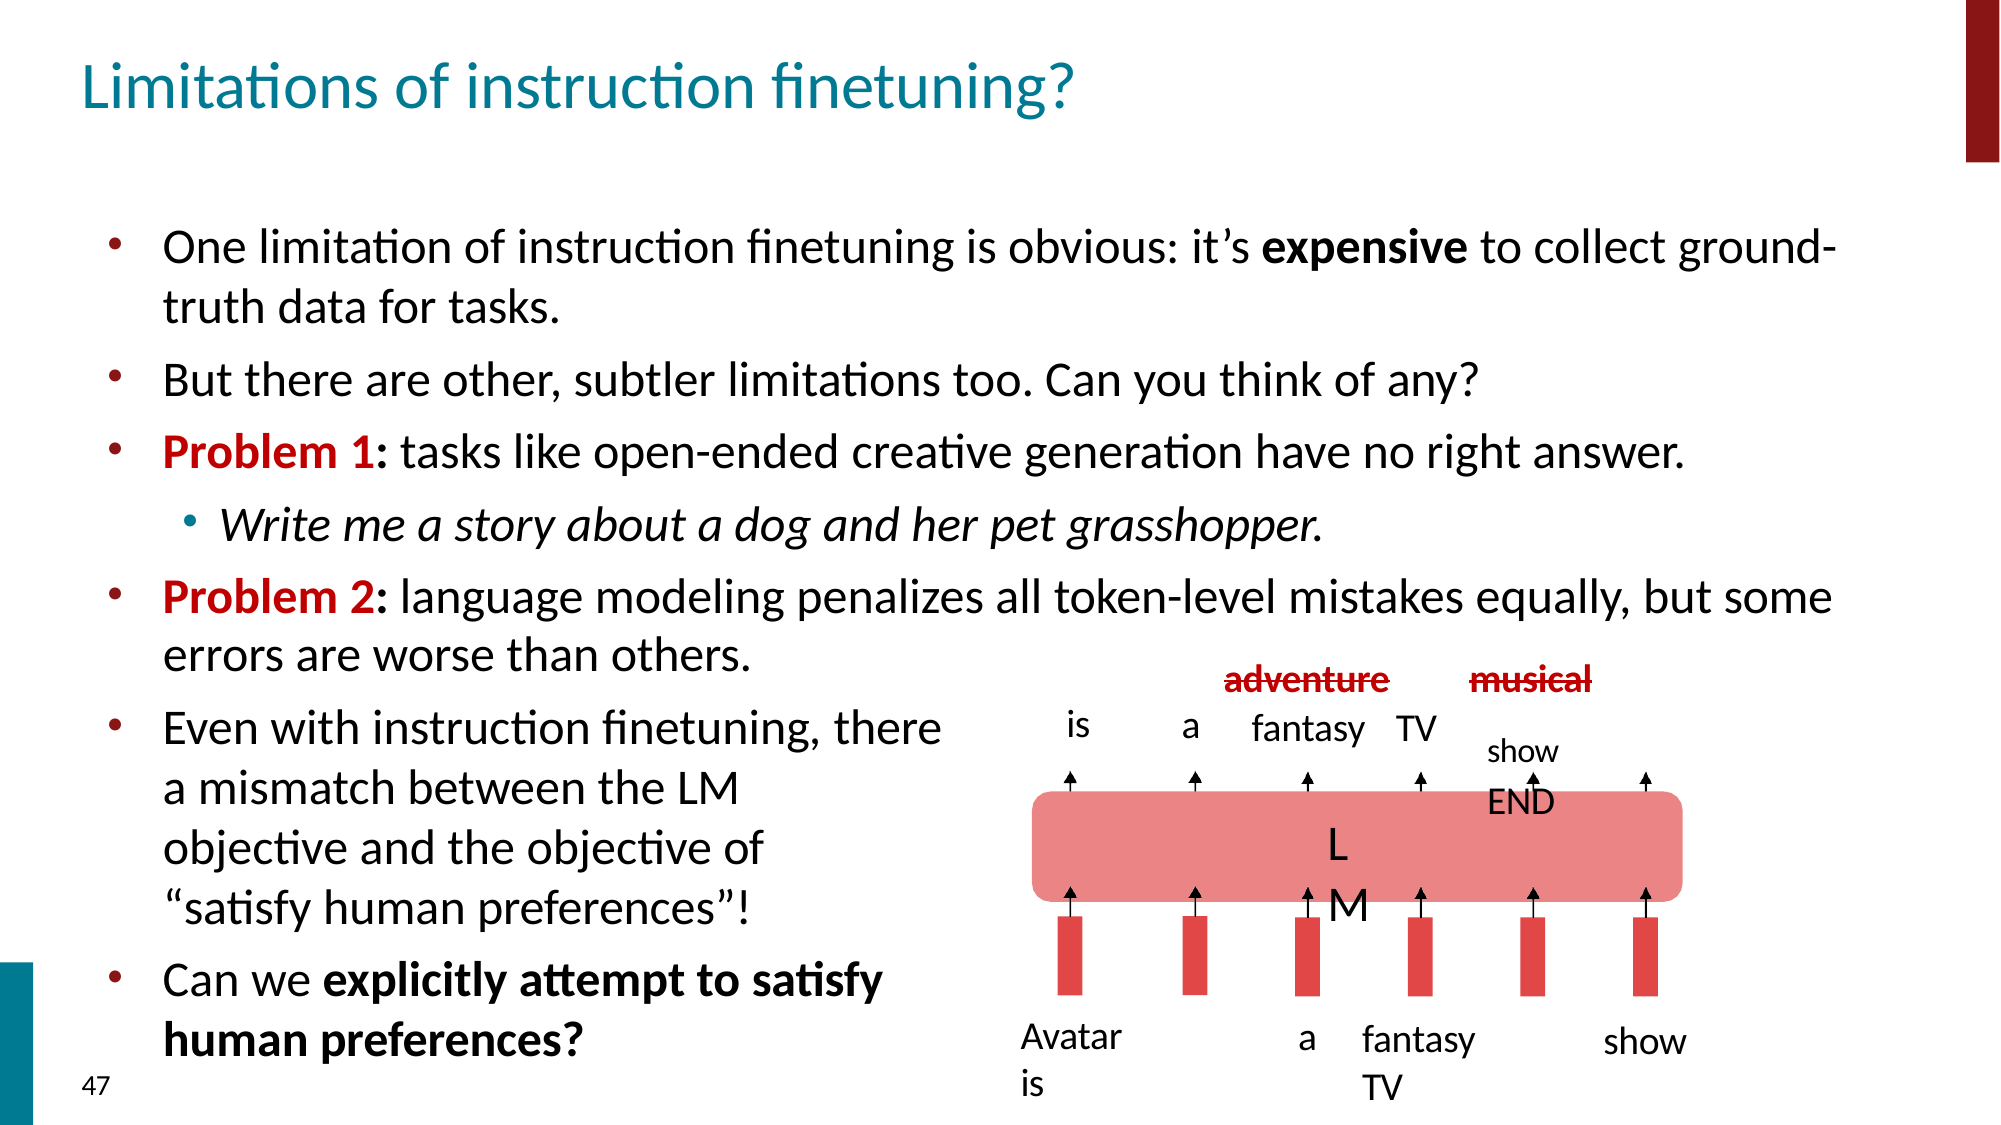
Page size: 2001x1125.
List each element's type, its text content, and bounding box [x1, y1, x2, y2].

text_box is [1064, 696, 1092, 746]
text_box a [1179, 697, 1203, 747]
text_box TV [1393, 699, 1439, 750]
text_box fantasy TV [1359, 1011, 1556, 1109]
title Limitations of instruction finetuning? [78, 39, 1922, 230]
text_box One limitation of instruction finetuning is obvious: it’s expensive to collect ground- truth data for tasks. But there are other, subtler limitations too. Can you think of any? Problem 1: tasks like open-ended creative generation have no right answer. Write me a story about a dog and her pet grasshopper. Problem 2: language modeling penalizes all token-level mistakes equally, but some [104, 211, 1842, 624]
text_box musical show END [1467, 646, 1678, 768]
text_box errors are worse than others. Even with instruction finetuning, there a mismatch between the LM objective and the objective of “satisfy human preferences”! Can we explicitly attempt to satisfy human preferences? [104, 607, 947, 1067]
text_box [1063, 884, 1652, 918]
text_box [1031, 770, 1684, 997]
text_box show [1601, 1012, 1690, 1063]
text_box Avatar is [1018, 1007, 1209, 1105]
slide_number 47 [75, 1071, 119, 1125]
text_box a [1296, 1008, 1320, 1058]
text_box adventure fantasy [1220, 648, 1393, 750]
